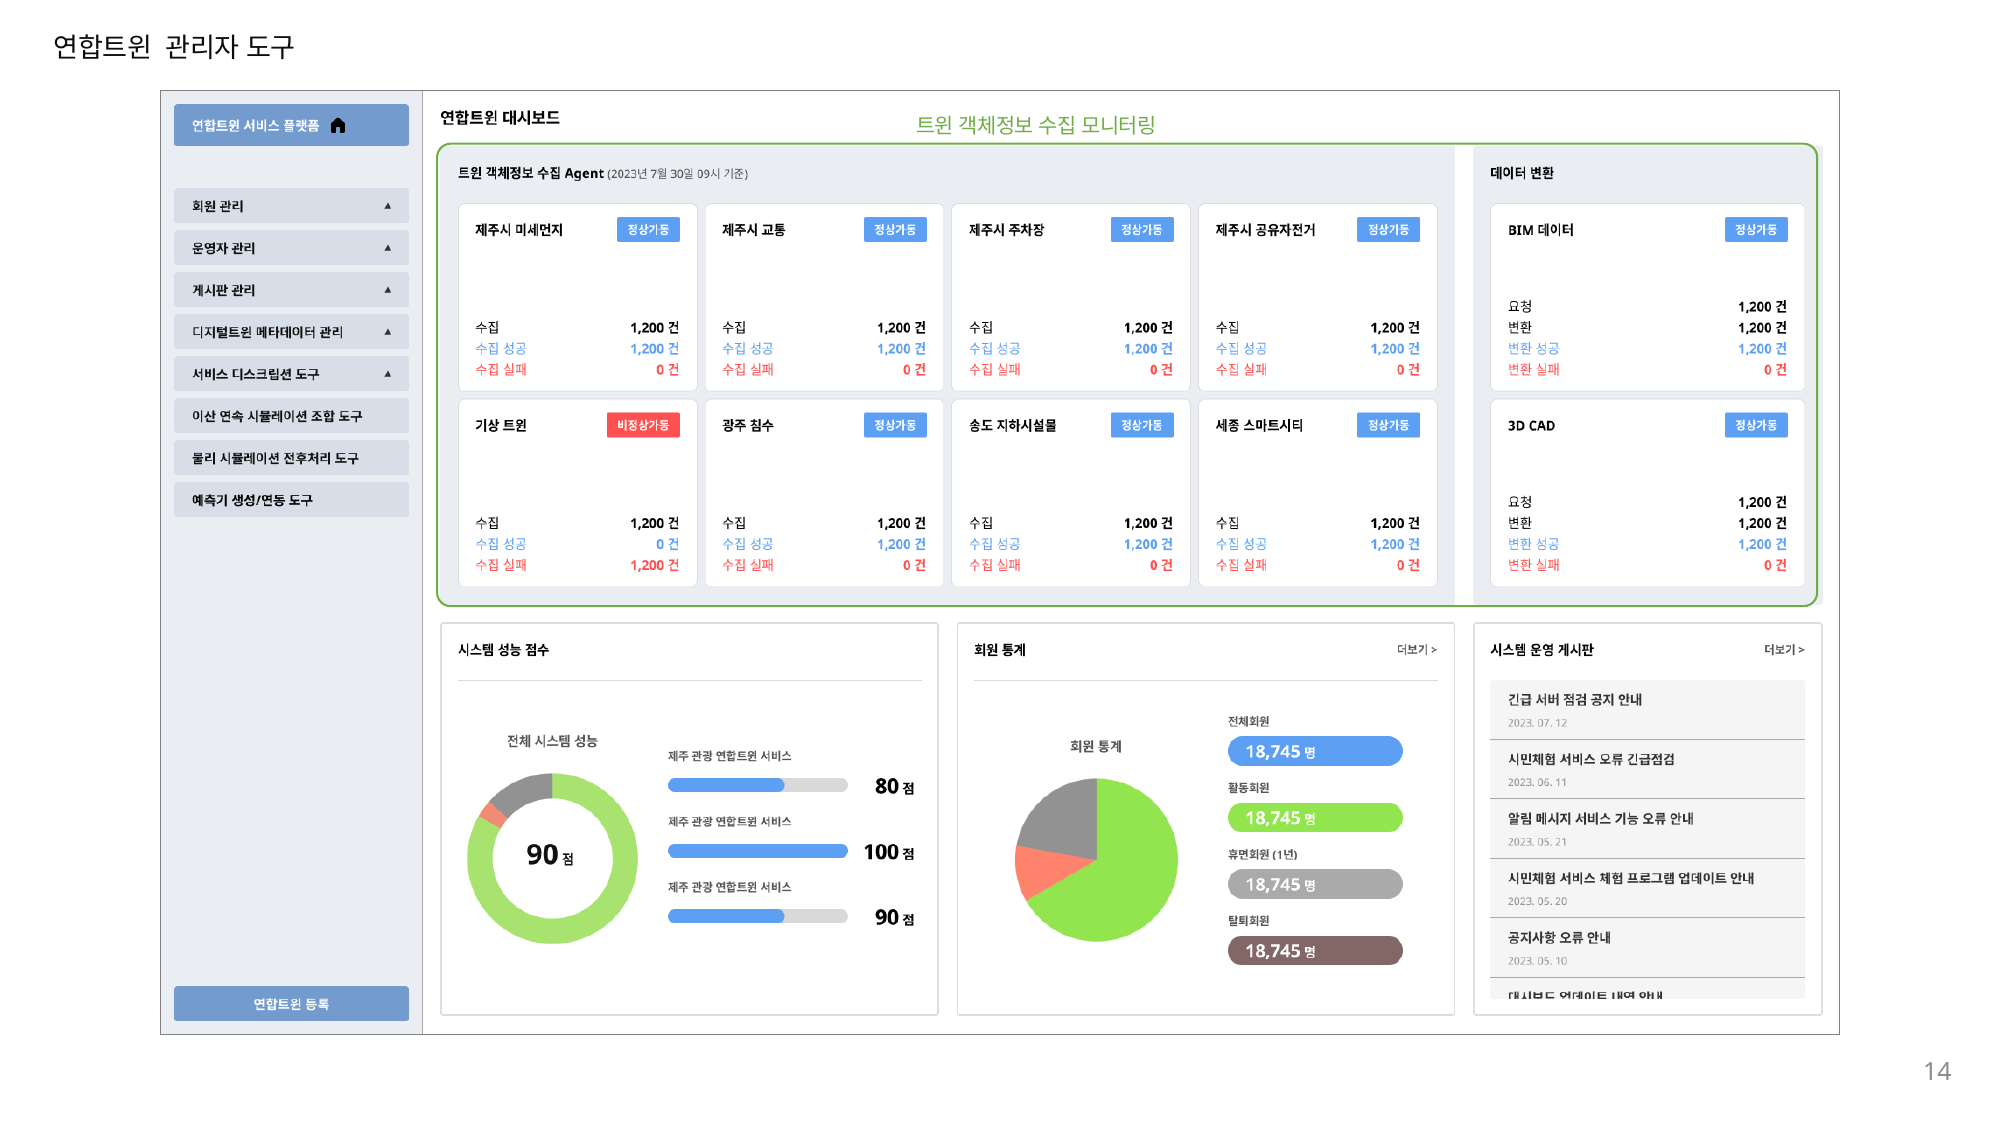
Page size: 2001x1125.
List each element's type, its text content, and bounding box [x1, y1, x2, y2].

picture [160, 89, 1840, 1035]
slide_number 14 [1516, 1042, 1967, 1103]
text_box 연합트윈 관리자 도구 [53, 30, 690, 64]
